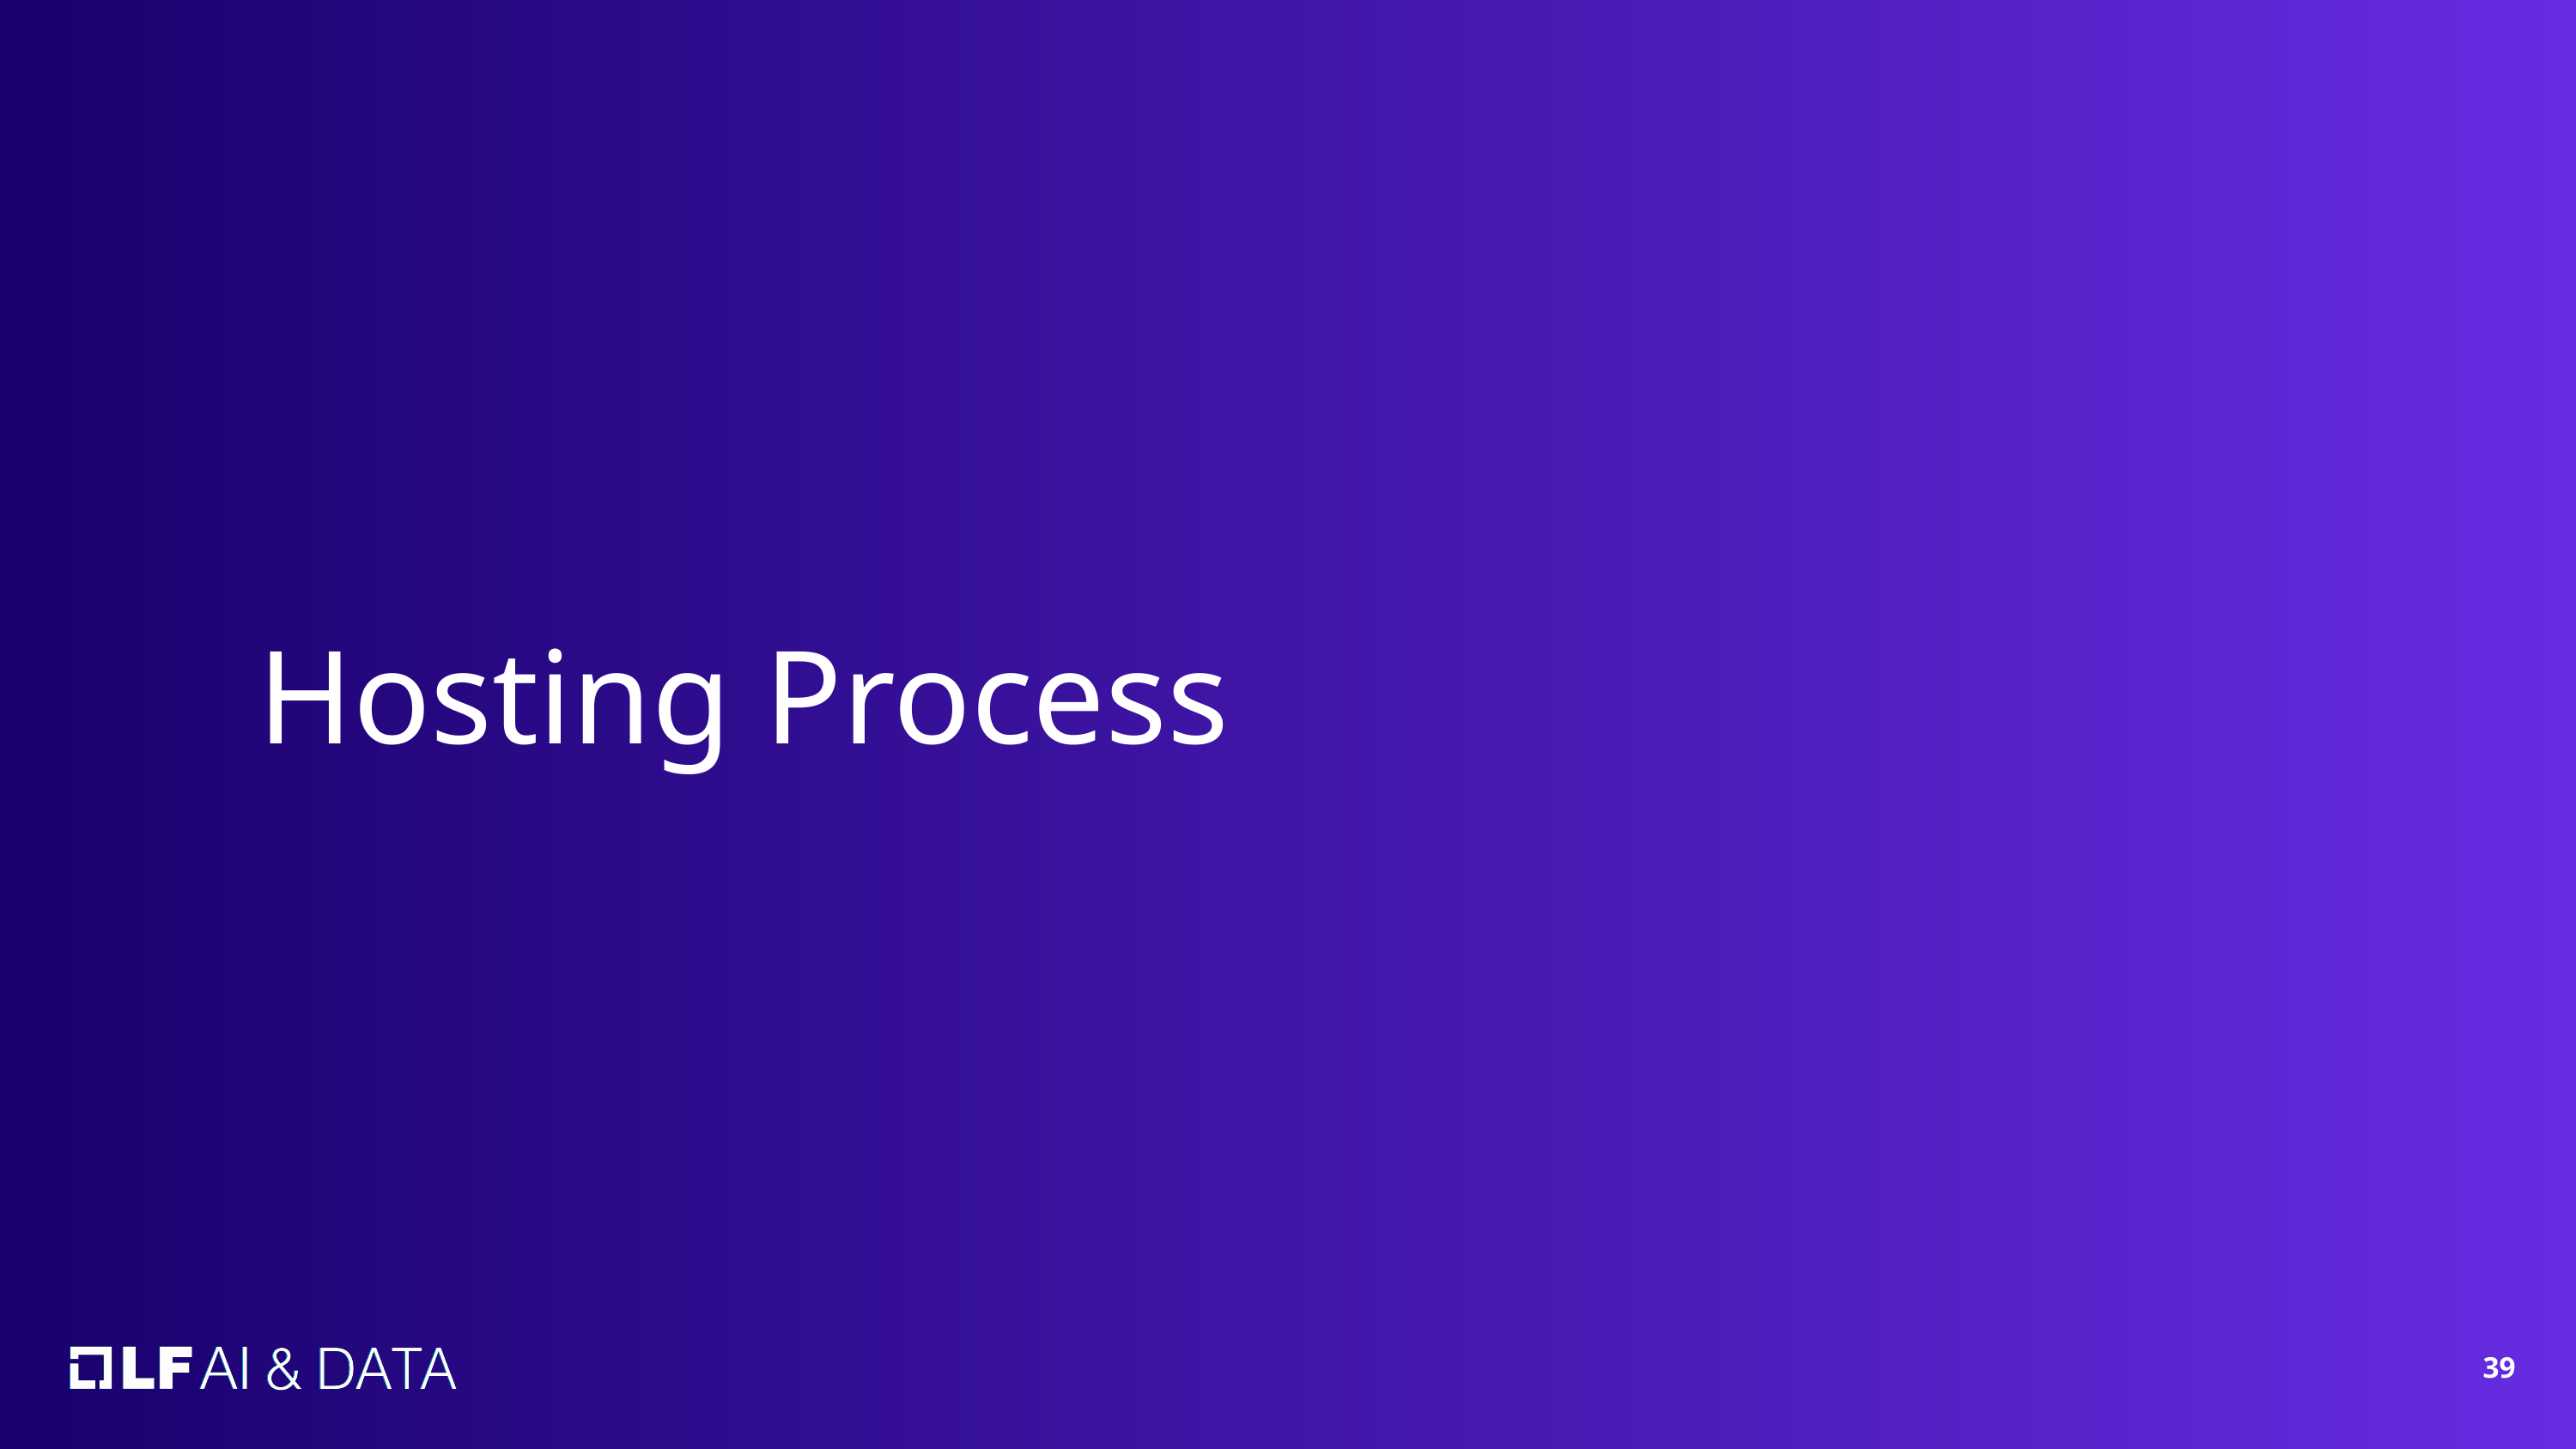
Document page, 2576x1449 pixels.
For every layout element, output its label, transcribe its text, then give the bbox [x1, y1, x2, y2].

slide_number ‹#› [2386, 1313, 2542, 1425]
picture [61, 1341, 462, 1397]
title Hosting Process [258, 440, 2324, 944]
